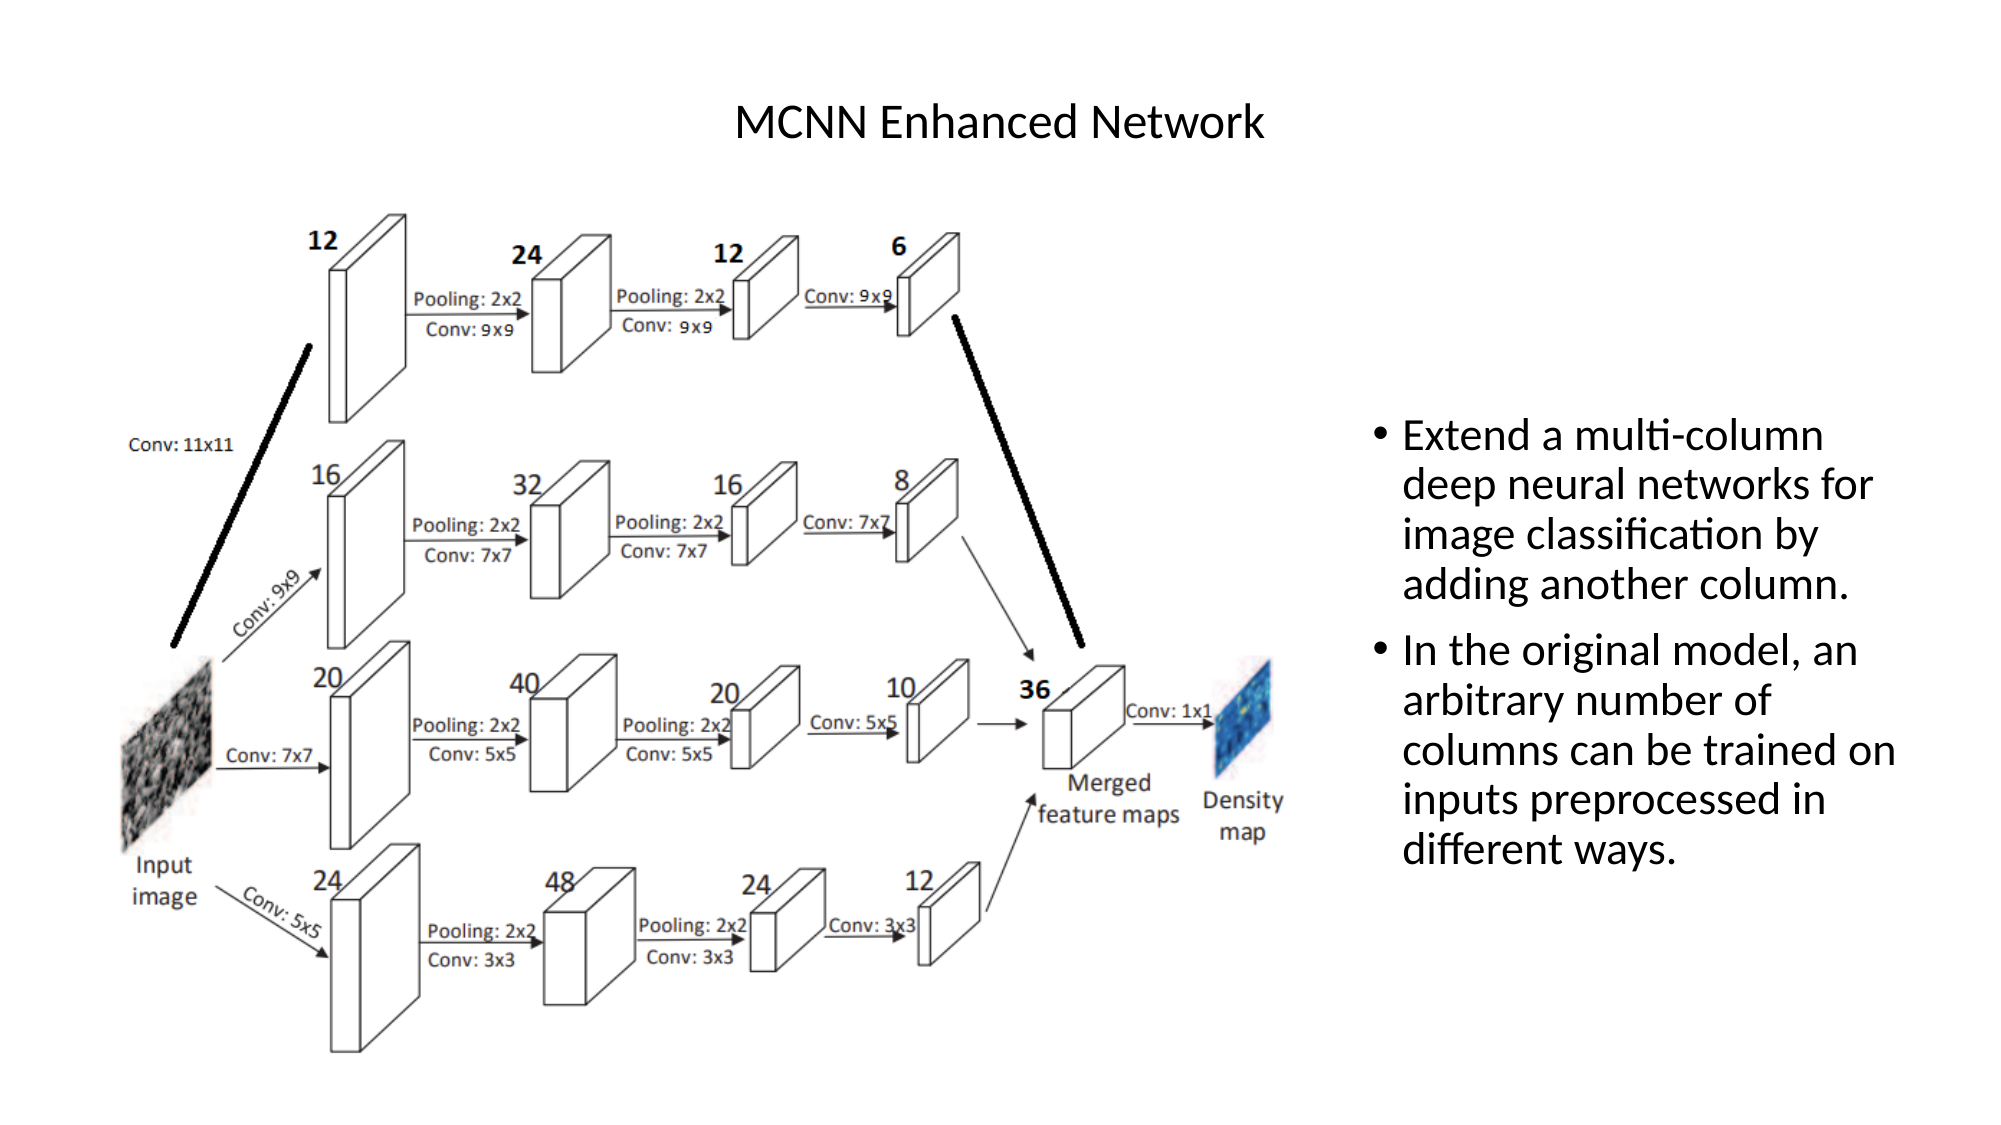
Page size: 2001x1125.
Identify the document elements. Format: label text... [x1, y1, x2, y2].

picture [87, 185, 1307, 1115]
text_box MCNN Enhanced Network [681, 81, 1319, 156]
text_box Extend a multi-column deep neural networks for image classification by adding another column. In the original model, an arbitrary number of columns can be trained on inputs preprocessed in different ways. [1357, 402, 1913, 974]
